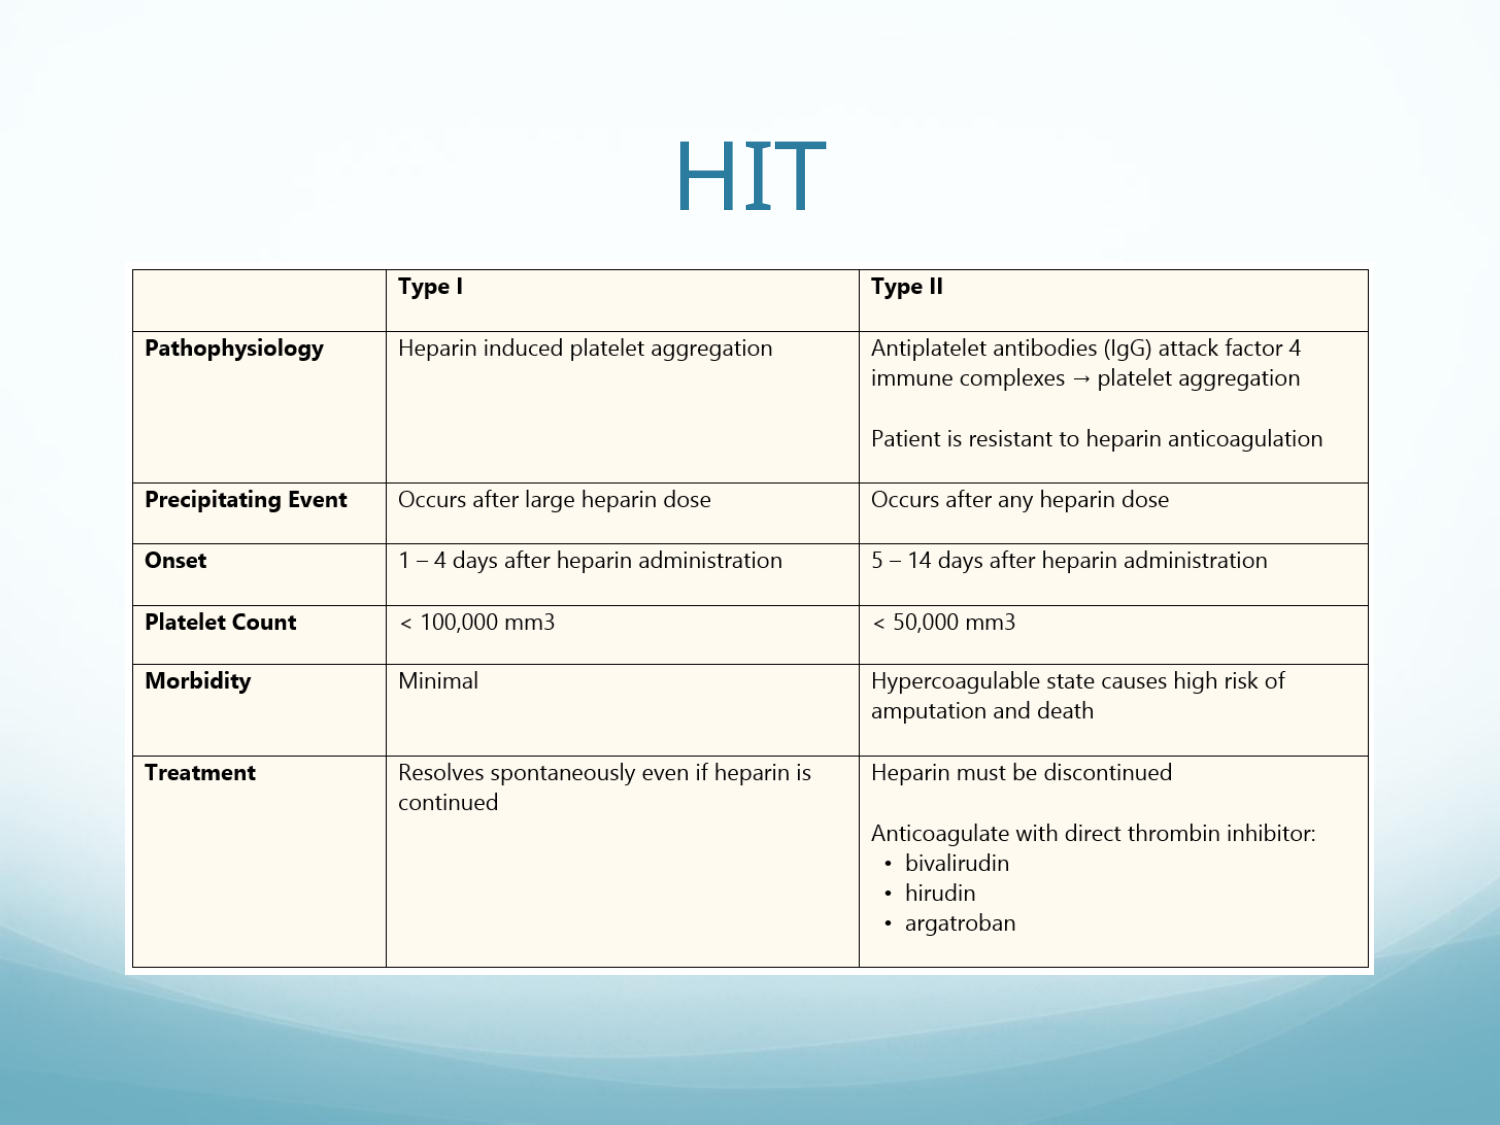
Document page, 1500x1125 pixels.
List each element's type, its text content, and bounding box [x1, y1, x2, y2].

title HIT [90, 17, 1410, 237]
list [125, 262, 1374, 976]
picture [0, 0, 1500, 1125]
